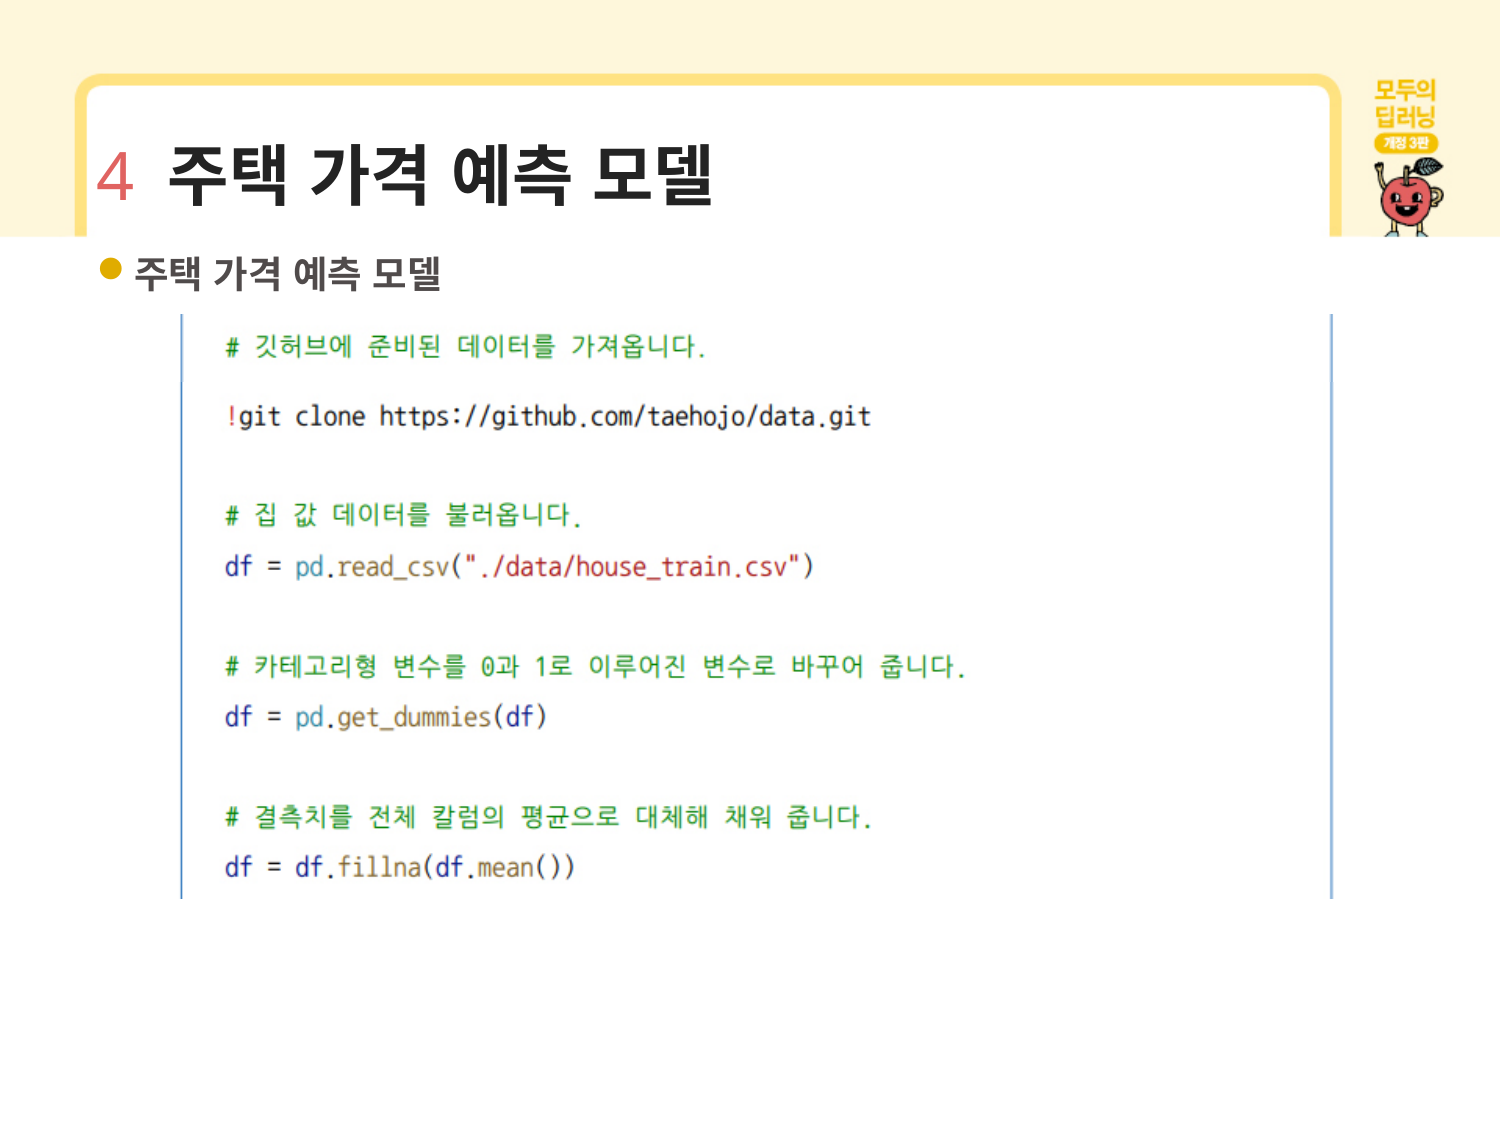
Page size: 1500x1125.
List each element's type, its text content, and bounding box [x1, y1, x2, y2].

title 4 주택 가격 예측 모델 [81, 90, 1412, 222]
picture [0, 0, 1500, 1125]
list 주택 가격 예측 모델 [81, 239, 1412, 1054]
